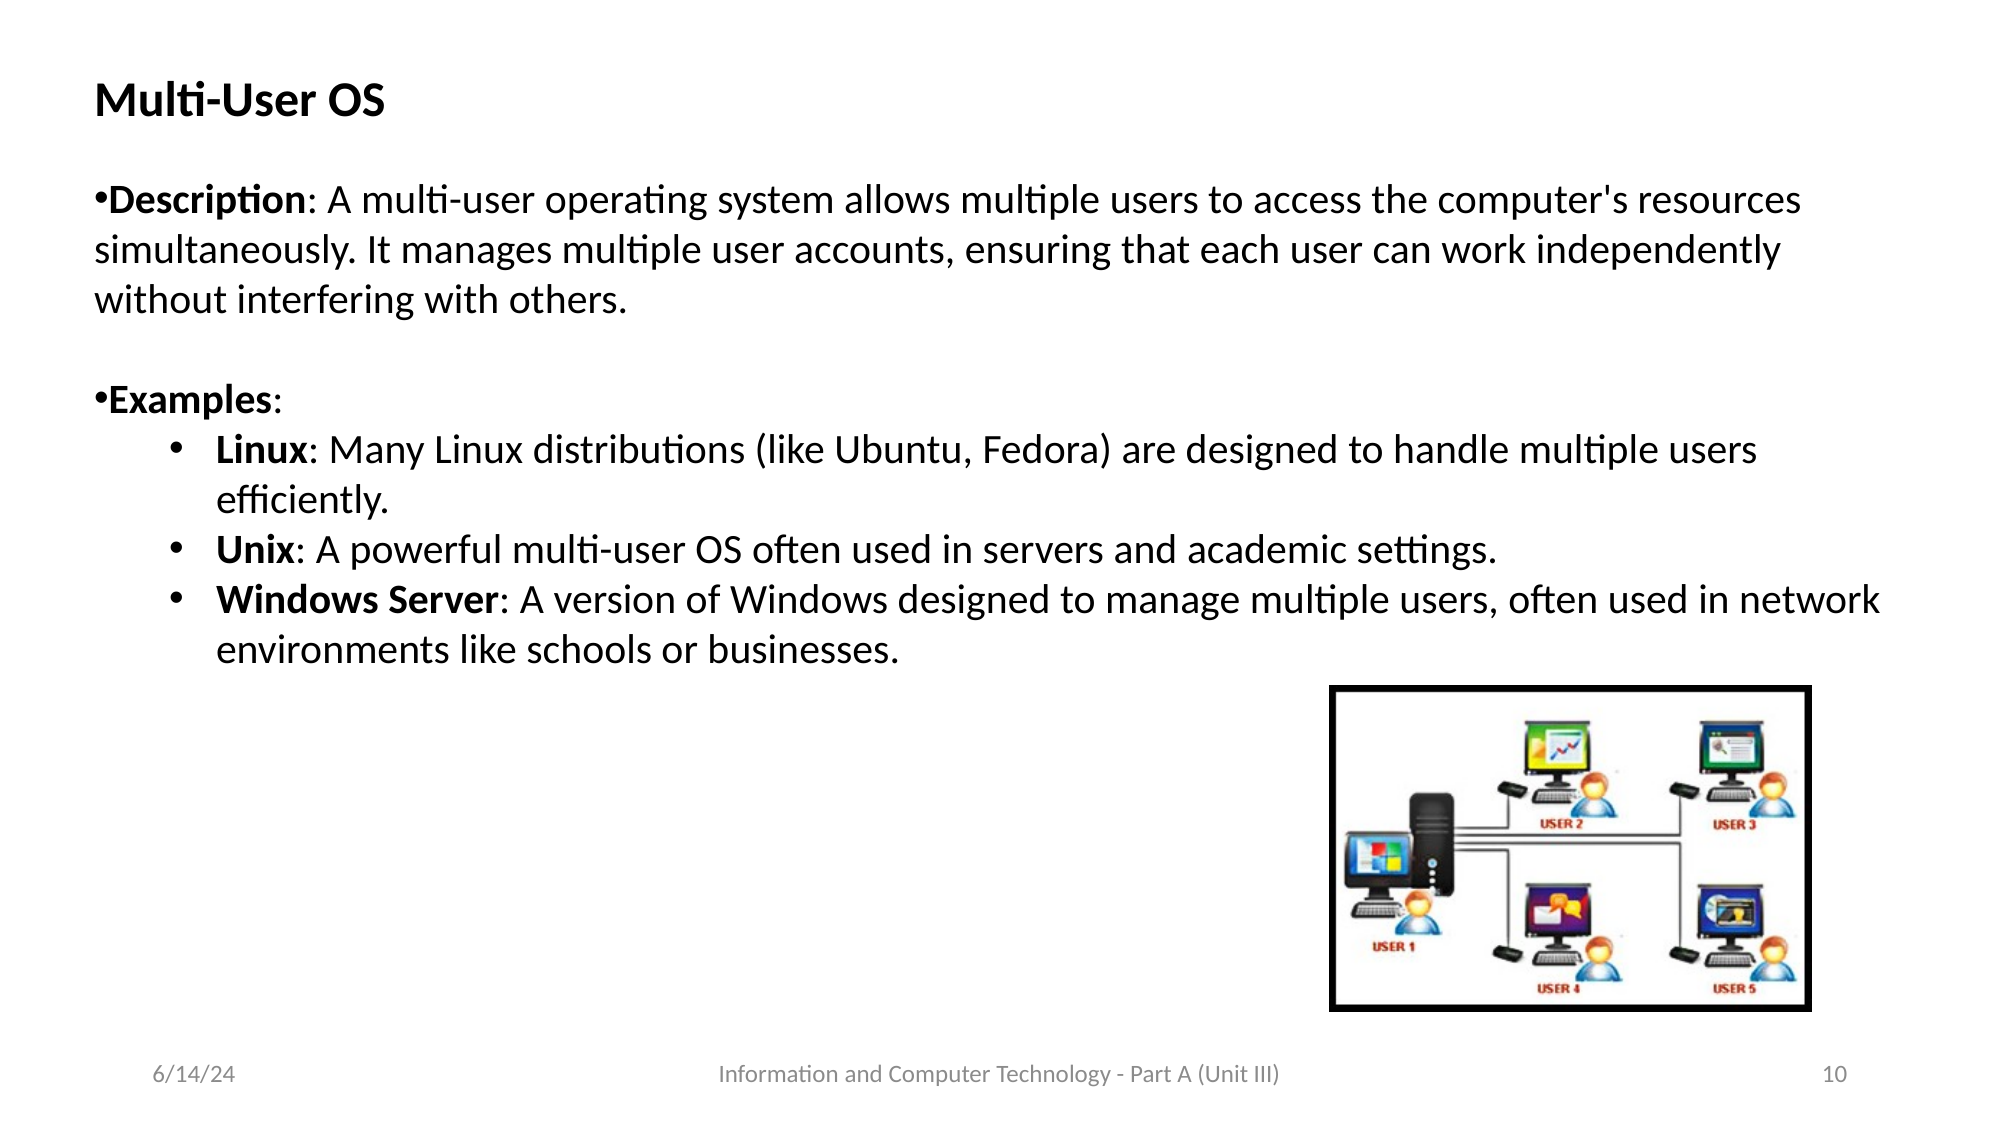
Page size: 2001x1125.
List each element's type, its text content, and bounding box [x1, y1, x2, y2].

picture [1329, 685, 1812, 1012]
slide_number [137, 1042, 588, 1103]
text_box Multi-User OS Description: A multi-user operating system allows multiple users to access the computer's resources simultaneously. It manages multiple user accounts, ensuring that each user can work independently without interfering with others. Examples: Linux: Many Linux distributions (like Ubuntu, Fedora) are designed to handle multiple users efficiently. Unix: A powerful multi-user OS often used in servers and academic settings. Windows Server: A version of Windows designed to manage multiple users, often used in network environments like schools or businesses. [79, 59, 1921, 680]
slide_number 11 [1412, 1042, 1863, 1103]
footer Information and Computer Technology - Part A (Unit III) [662, 1042, 1338, 1103]
